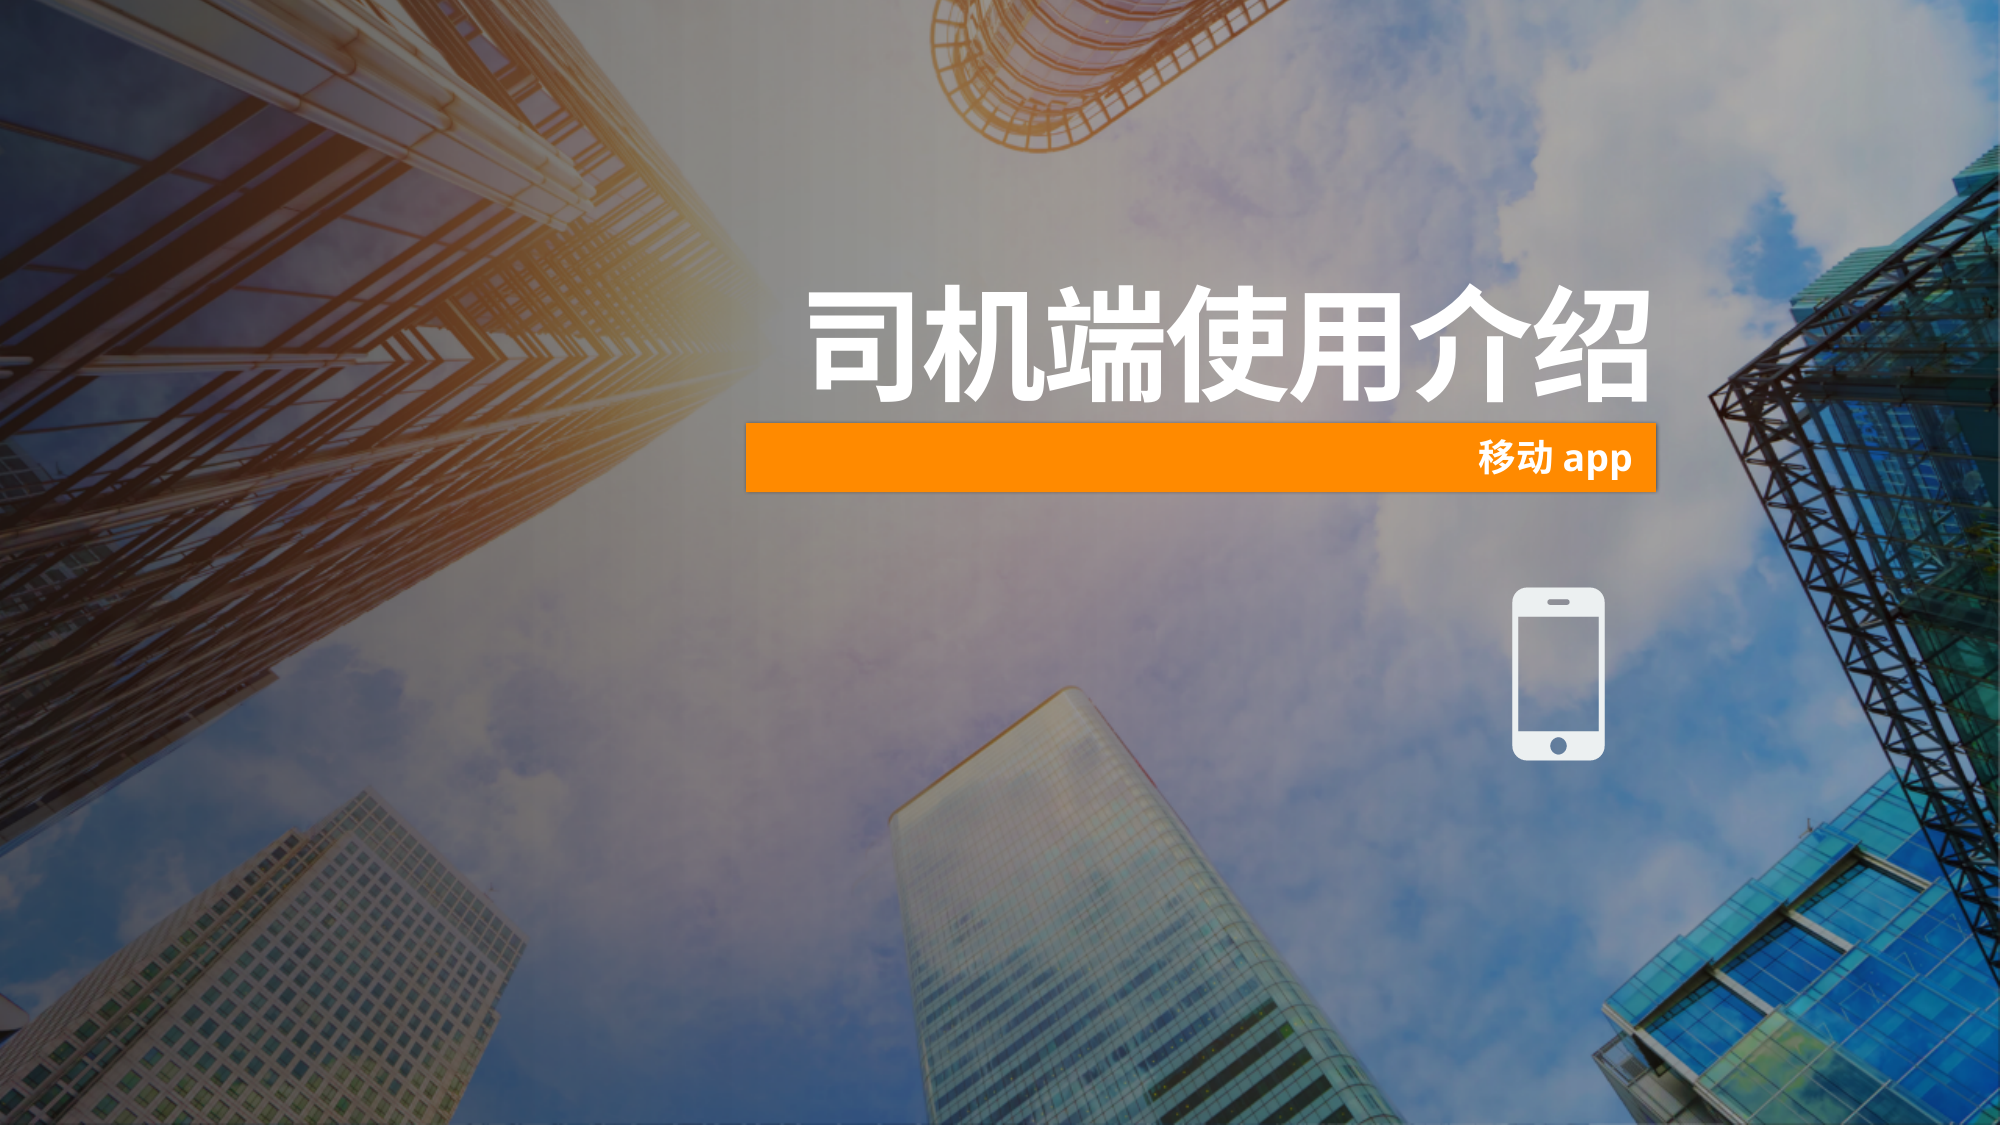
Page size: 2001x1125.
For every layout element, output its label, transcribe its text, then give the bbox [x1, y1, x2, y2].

text_box 移动app [755, 434, 1633, 480]
text_box 司机端使用介绍 [492, 307, 1656, 413]
text_box [745, 422, 1657, 493]
picture [0, 0, 2000, 1125]
